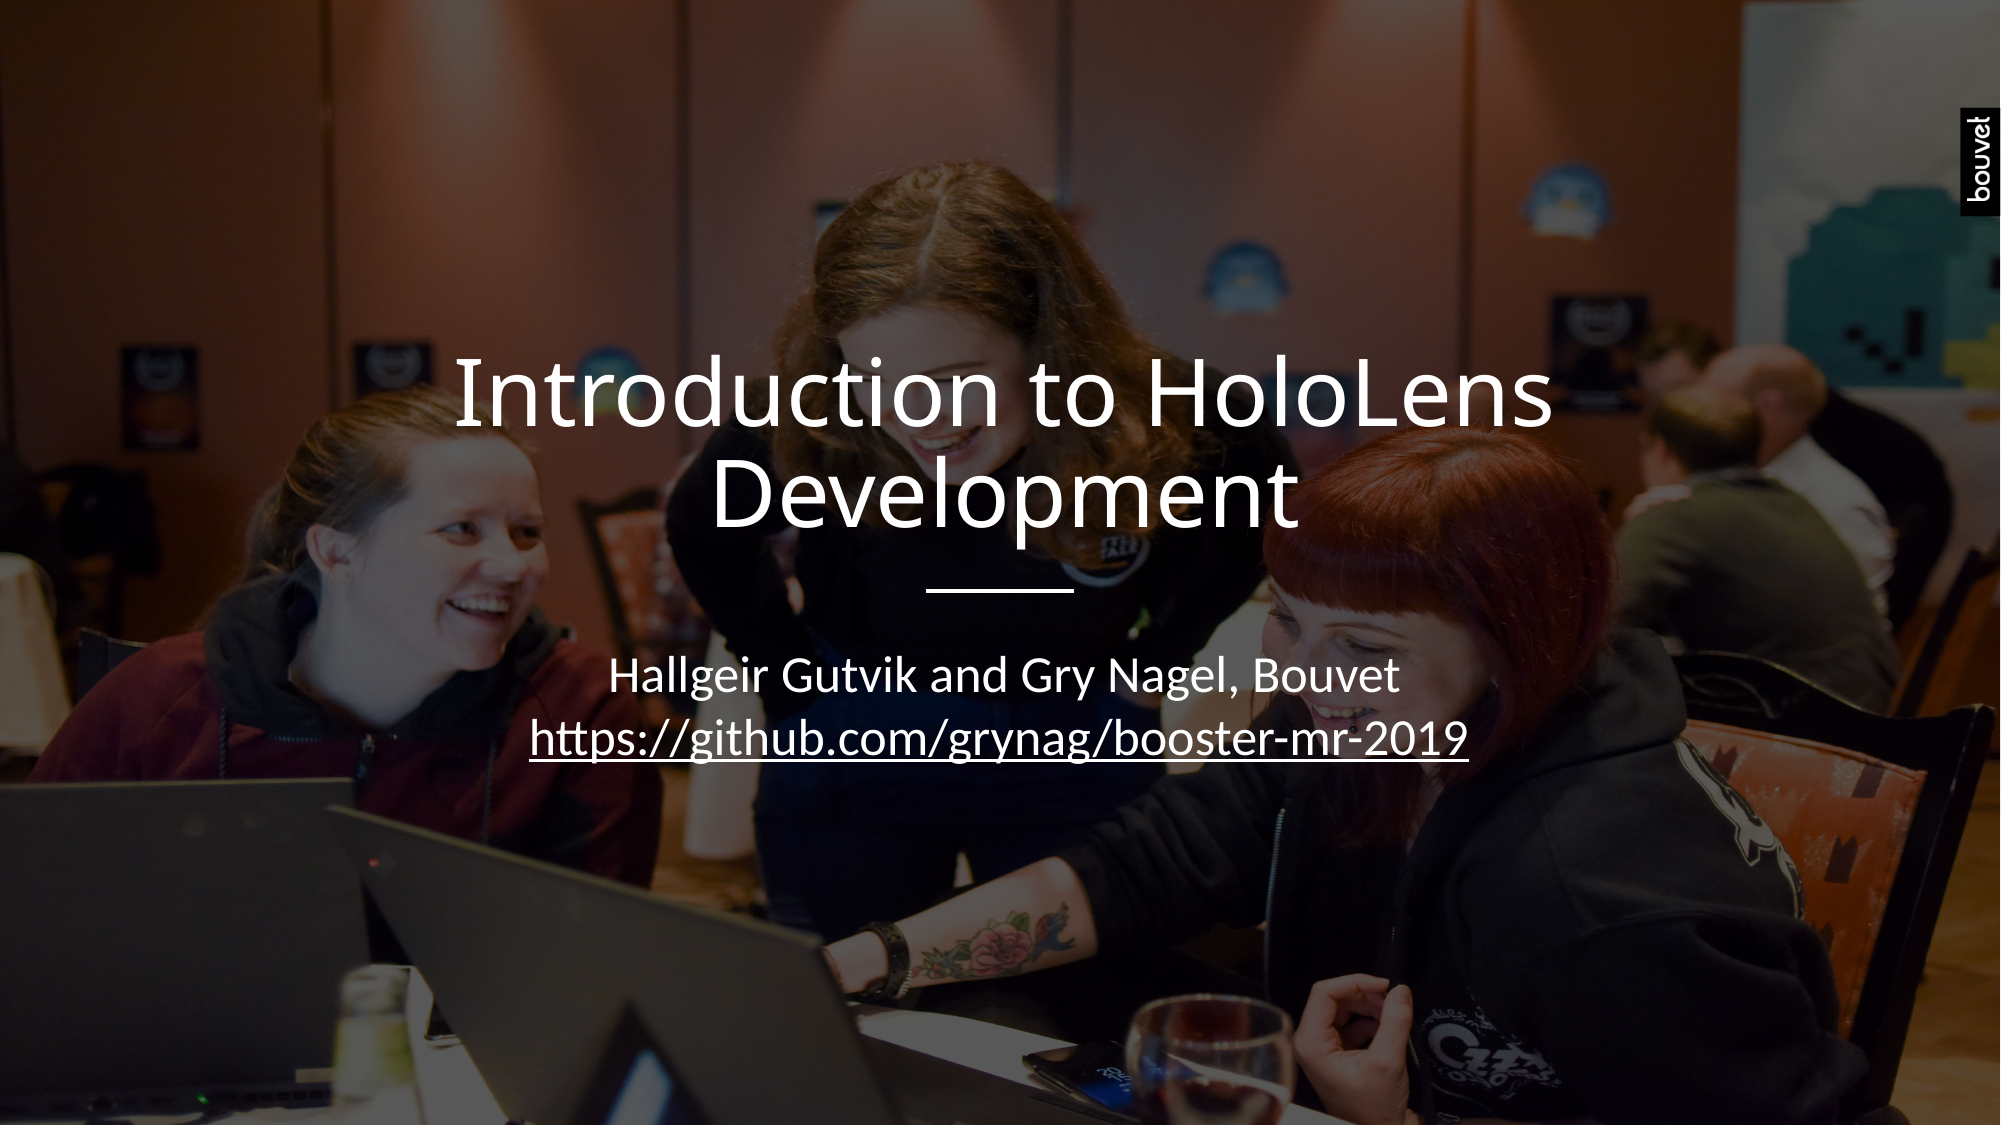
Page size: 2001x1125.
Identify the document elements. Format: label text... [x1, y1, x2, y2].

picture [0, 0, 2001, 1125]
subtitle Hallgeir Gutvik and Gry Nagel, Bouvet https://github.com/grynag/booster-mr-2019 [413, 633, 1597, 772]
title Introduction to HoloLens Development [413, 339, 1597, 556]
